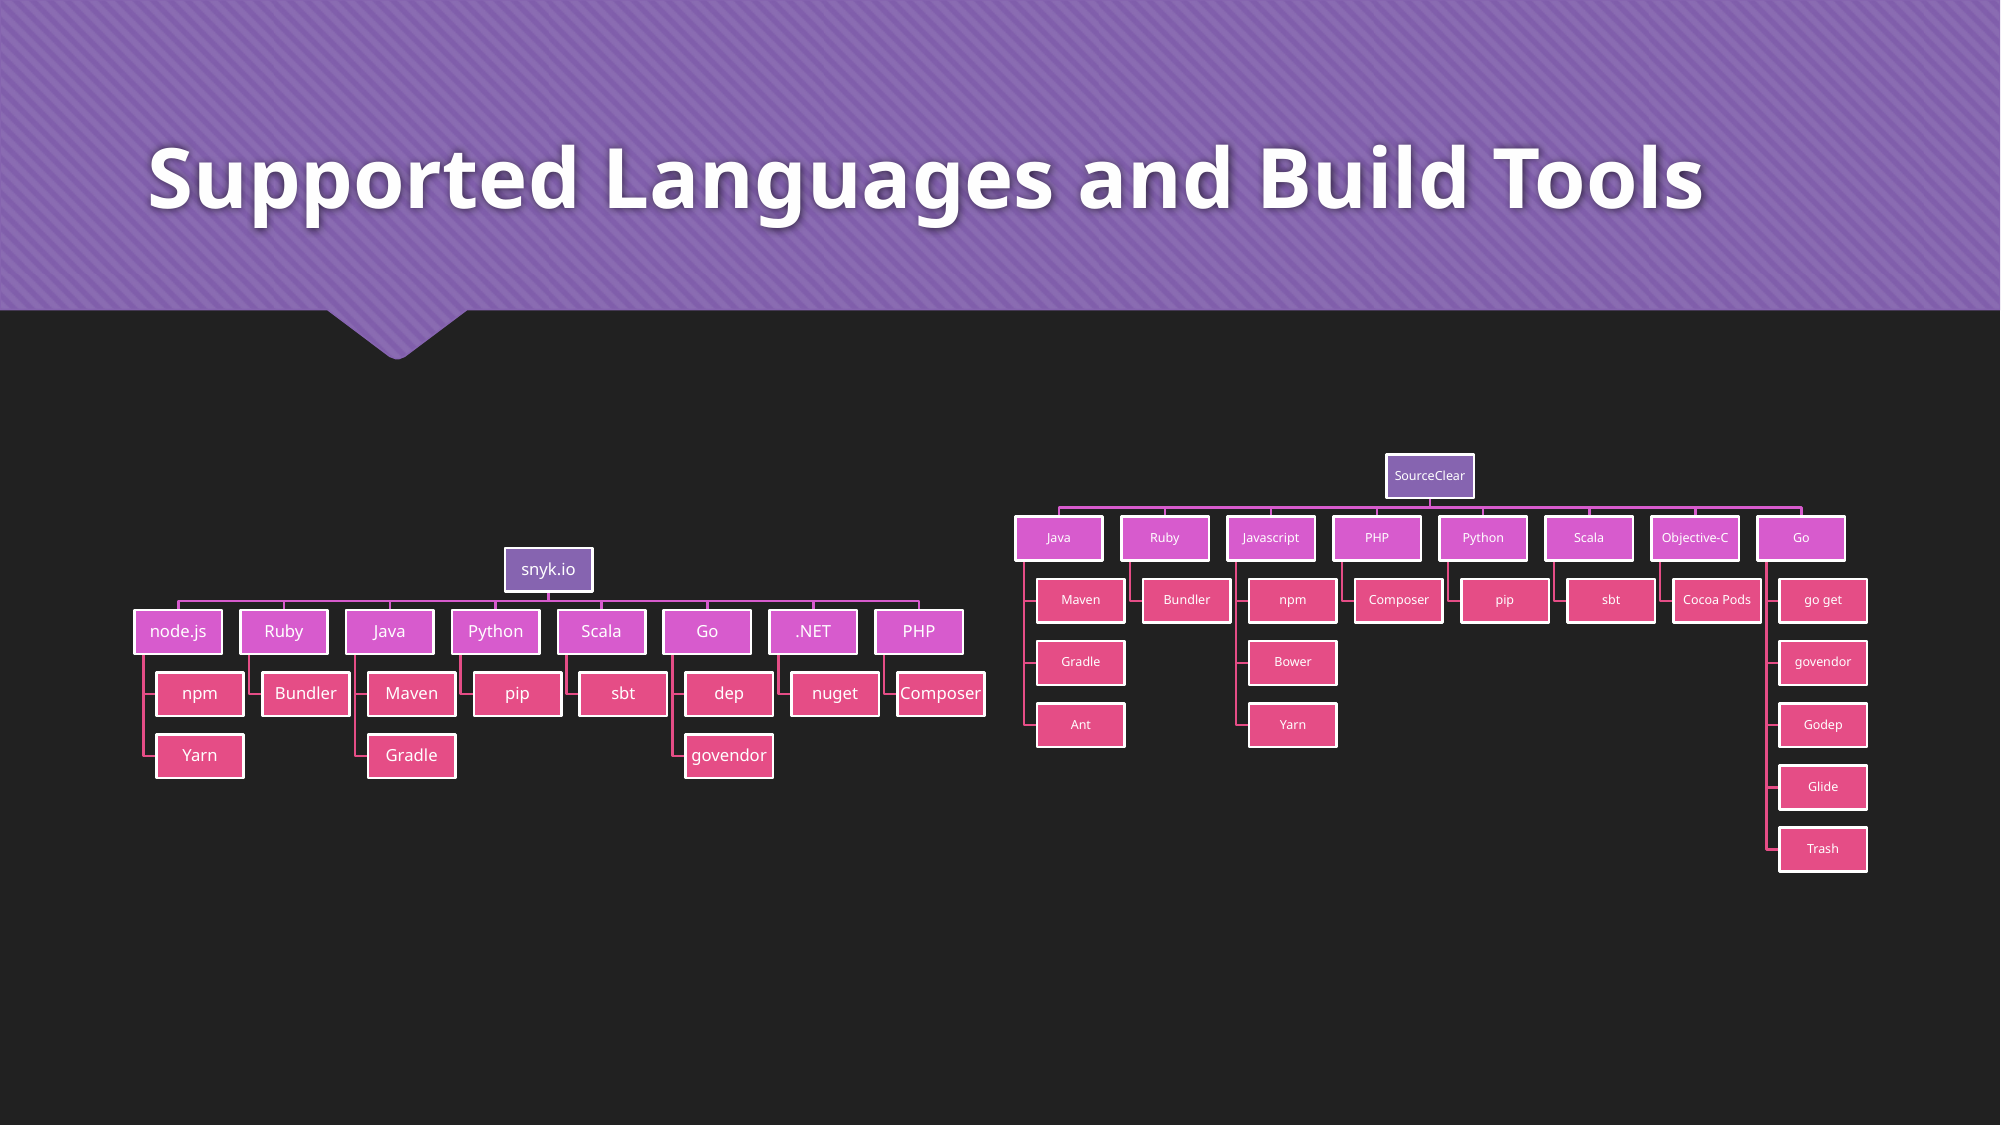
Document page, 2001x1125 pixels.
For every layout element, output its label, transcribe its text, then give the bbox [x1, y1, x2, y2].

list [1014, 364, 1868, 962]
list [134, 364, 986, 962]
title Supported Languages and Build Tools [132, 73, 1868, 233]
